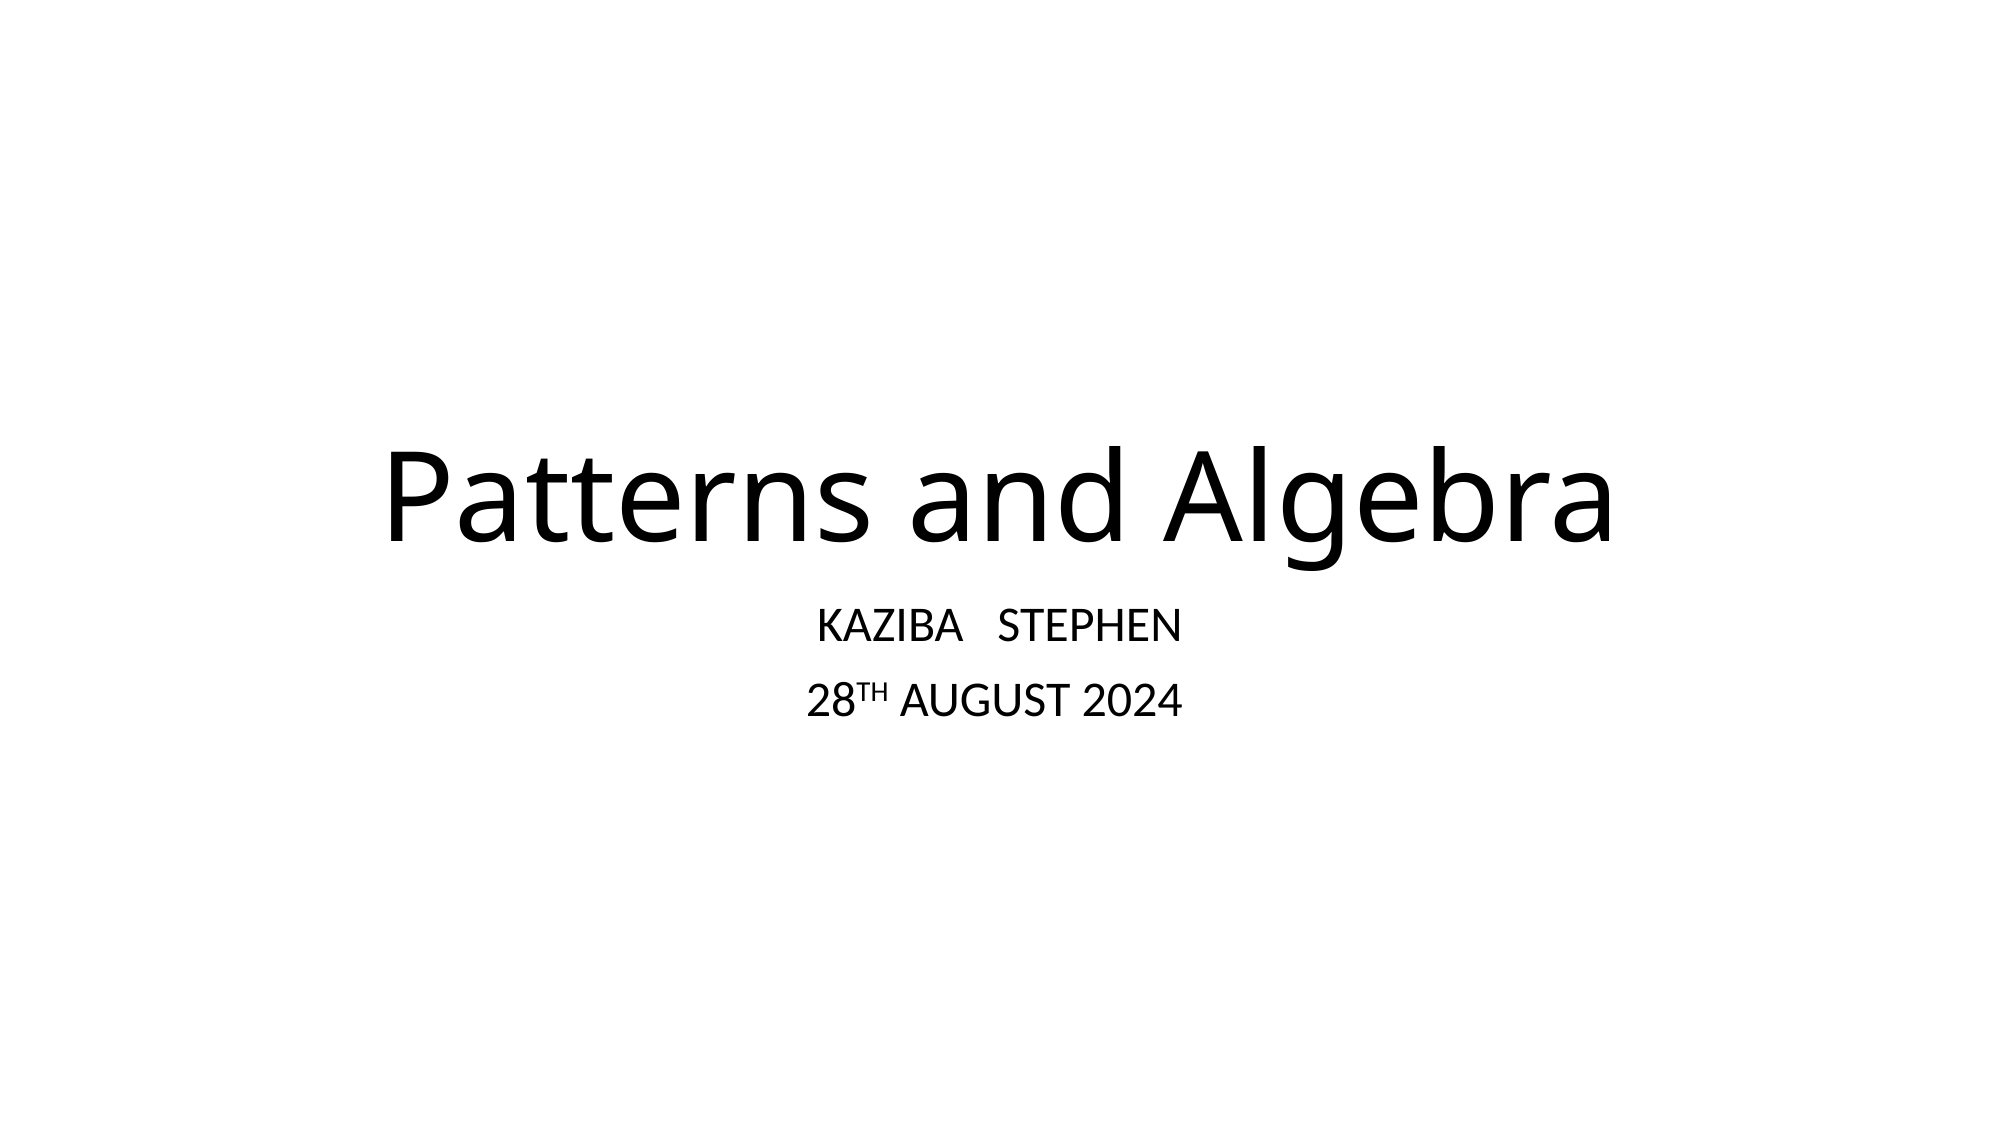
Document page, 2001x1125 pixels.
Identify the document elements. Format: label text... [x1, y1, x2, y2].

title Patterns and Algebra [249, 184, 1750, 576]
subtitle KAZIBA STEPHEN 28TH AUGUST 2024 [249, 590, 1750, 863]
